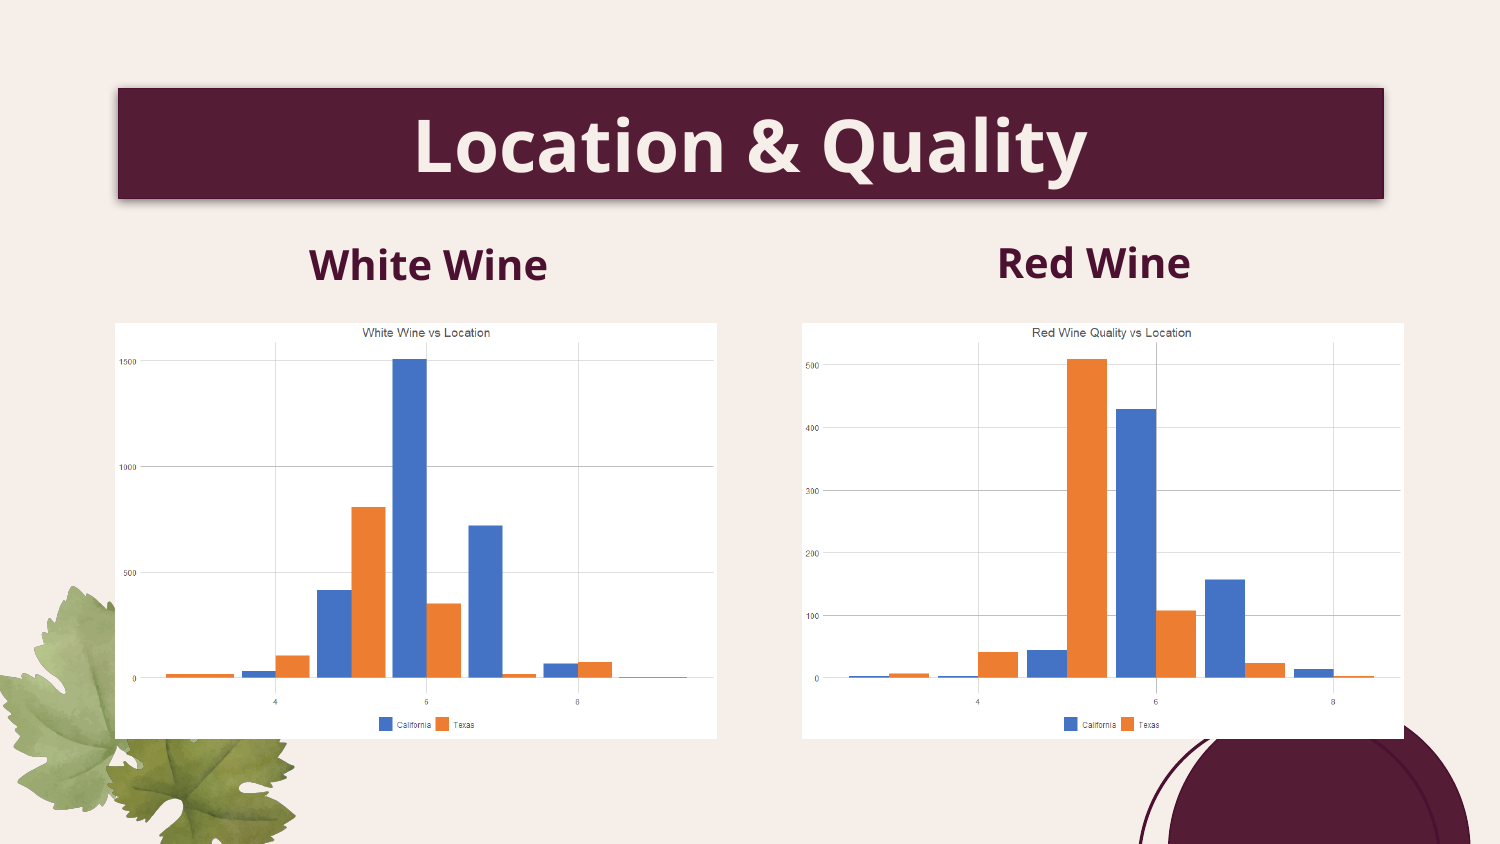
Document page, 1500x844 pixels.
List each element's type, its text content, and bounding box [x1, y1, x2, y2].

picture [0, 323, 718, 844]
subtitle White Wine [118, 232, 717, 296]
picture [801, 323, 1404, 739]
title Location & Quality [118, 88, 1384, 199]
subtitle Red Wine [783, 230, 1382, 294]
